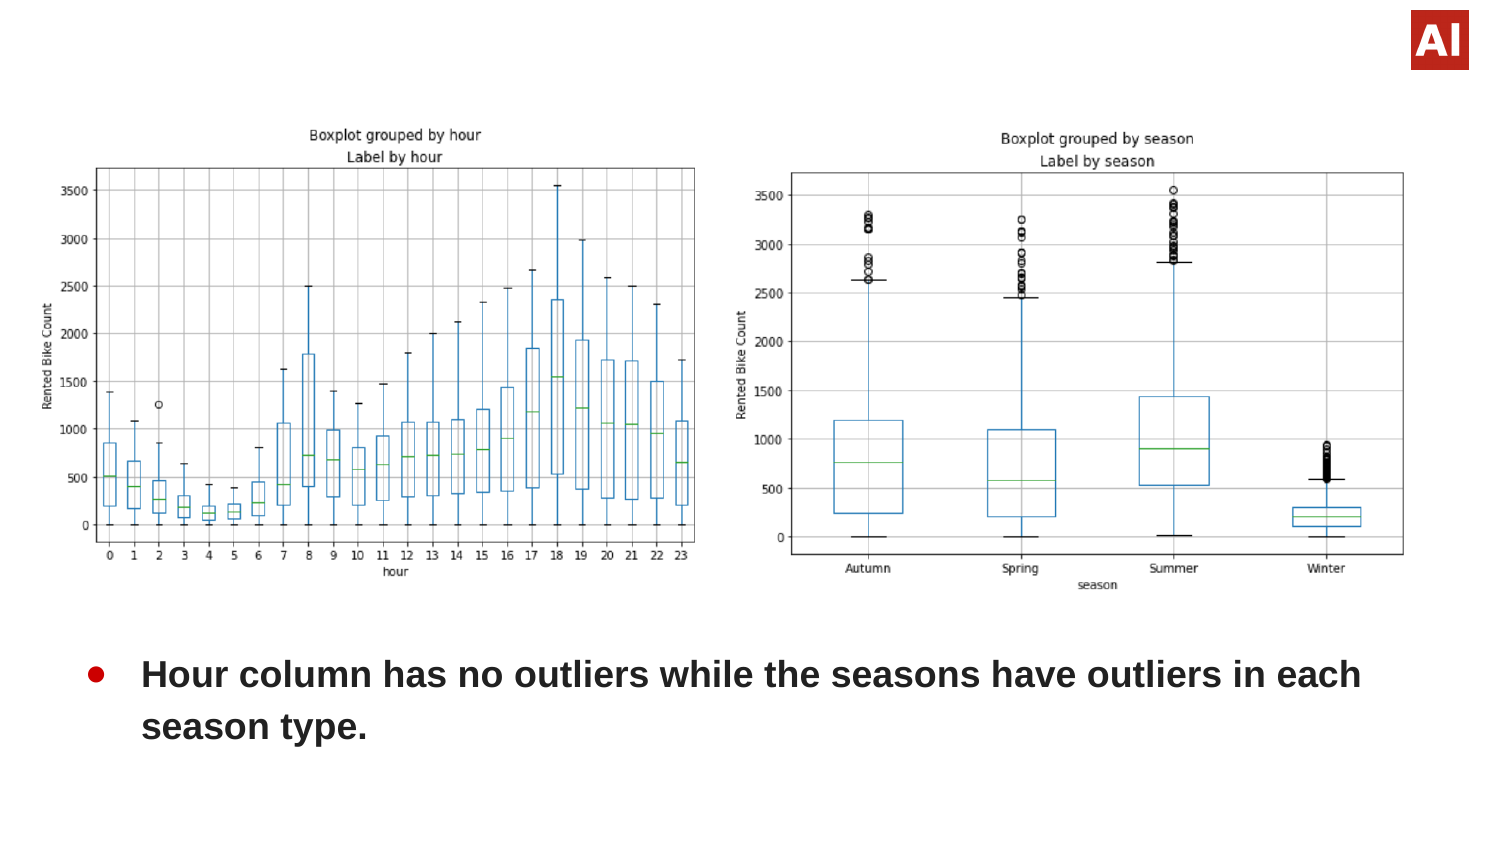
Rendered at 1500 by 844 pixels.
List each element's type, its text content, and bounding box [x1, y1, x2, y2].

list Hour column has no outliers while the seasons have outliers in each season type. [51, 628, 1449, 750]
picture [1411, 10, 1469, 70]
picture [22, 121, 1433, 597]
